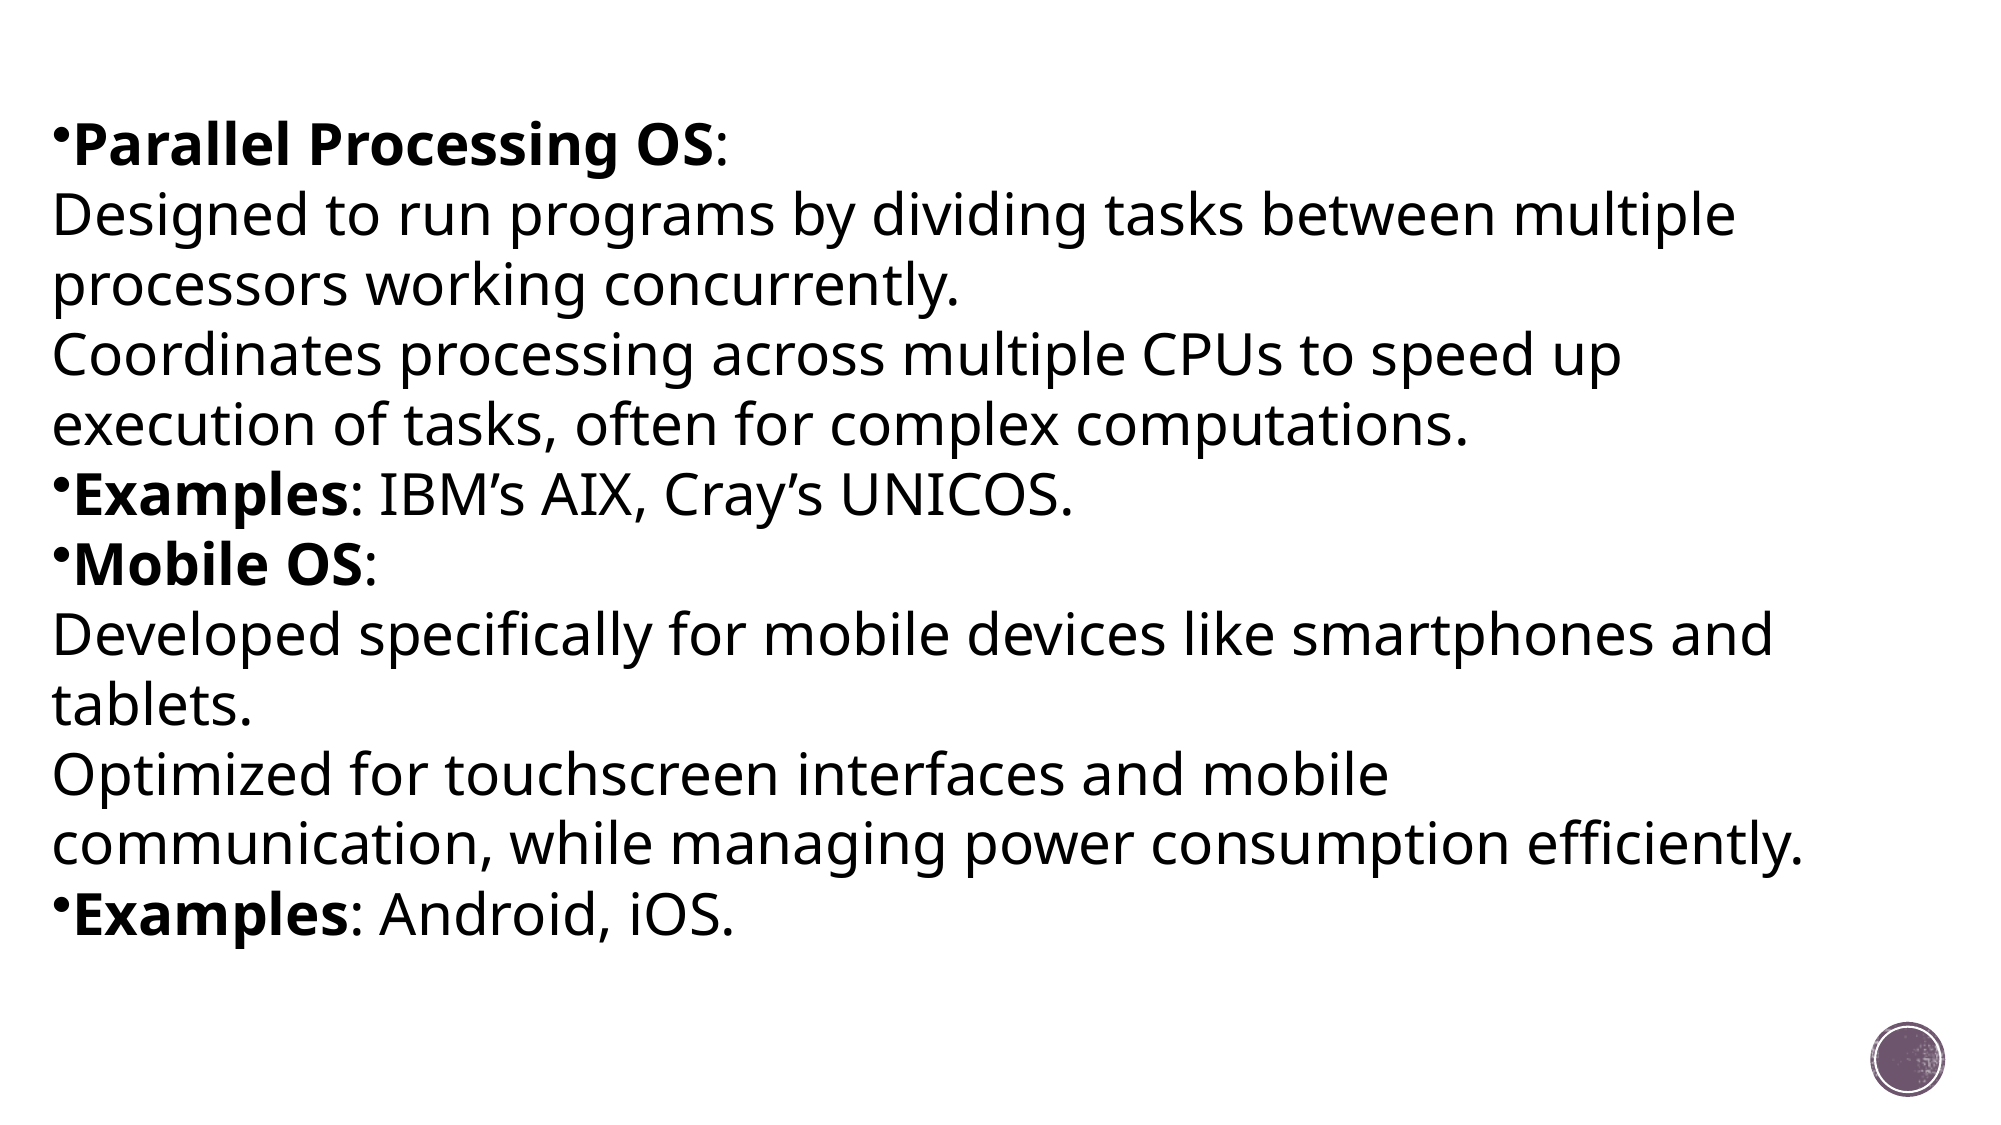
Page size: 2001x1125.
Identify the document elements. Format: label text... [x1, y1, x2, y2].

text_box Parallel Processing OS: Designed to run programs by dividing tasks between multiple processors working concurrently. Coordinates processing across multiple CPUs to speed up execution of tasks, often for complex computations. Examples: IBM’s AIX, Cray’s UNICOS. Mobile OS: Developed specifically for mobile devices like smartphones and tablets. Optimized for touchscreen interfaces and mobile communication, while managing power consumption efficiently. Examples: Android, iOS. [36, 99, 1837, 1025]
